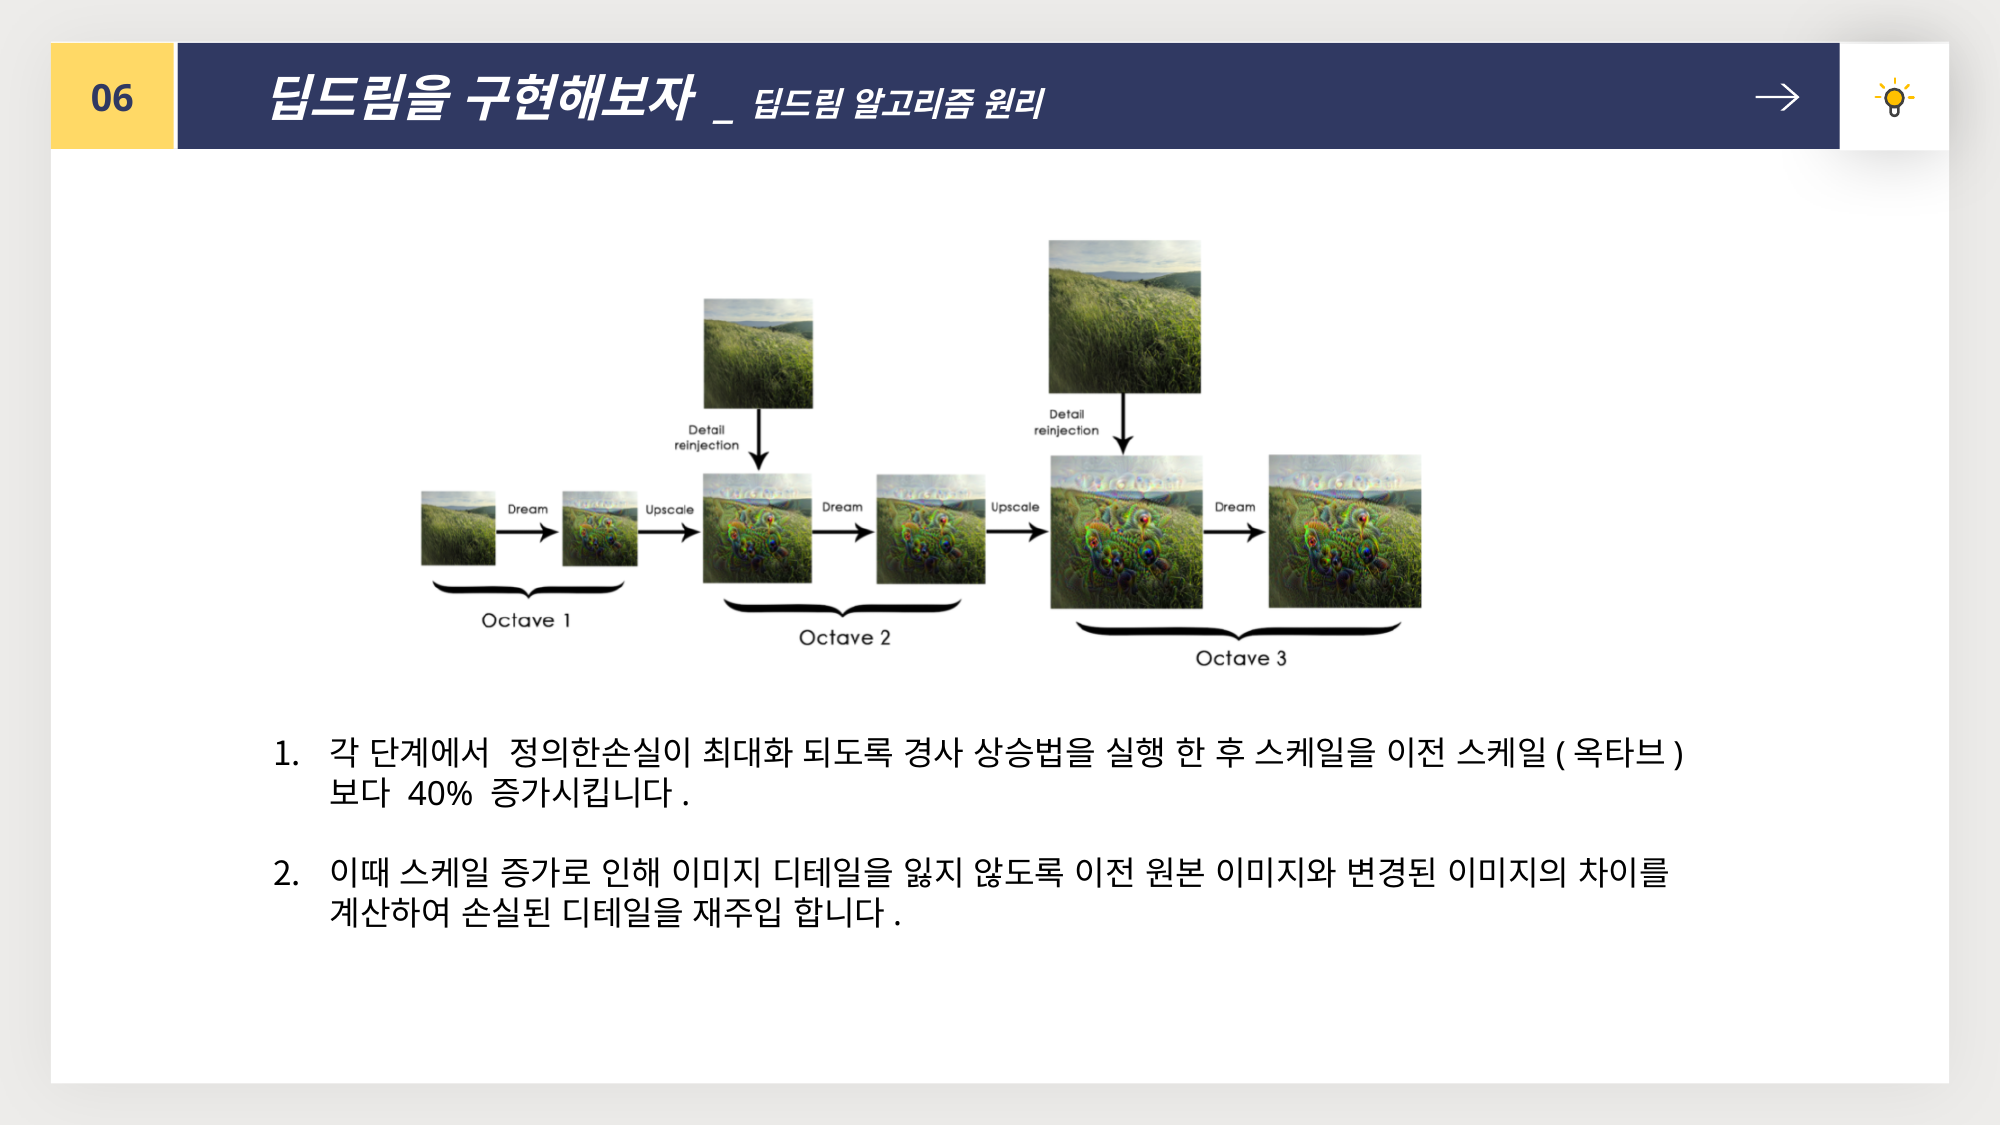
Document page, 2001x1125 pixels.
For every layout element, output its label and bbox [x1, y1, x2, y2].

picture [372, 202, 1450, 677]
text_box [50, 41, 1950, 1084]
